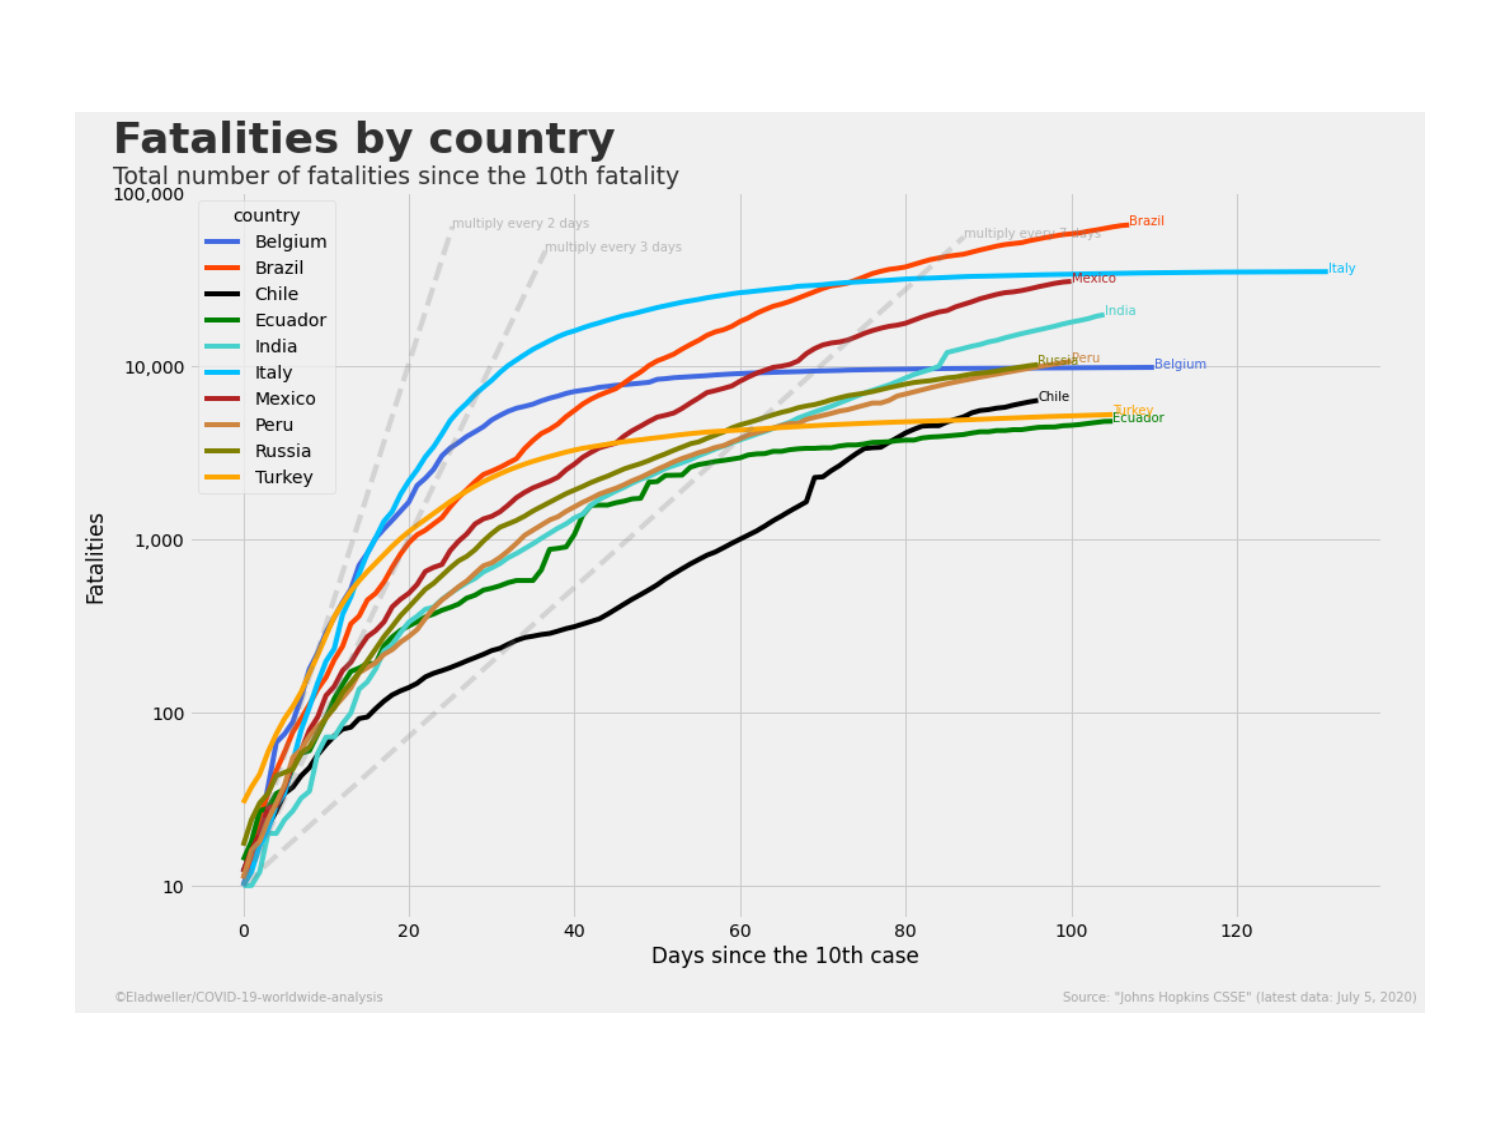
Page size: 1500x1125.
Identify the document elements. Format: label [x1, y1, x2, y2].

picture [74, 112, 1426, 1013]
